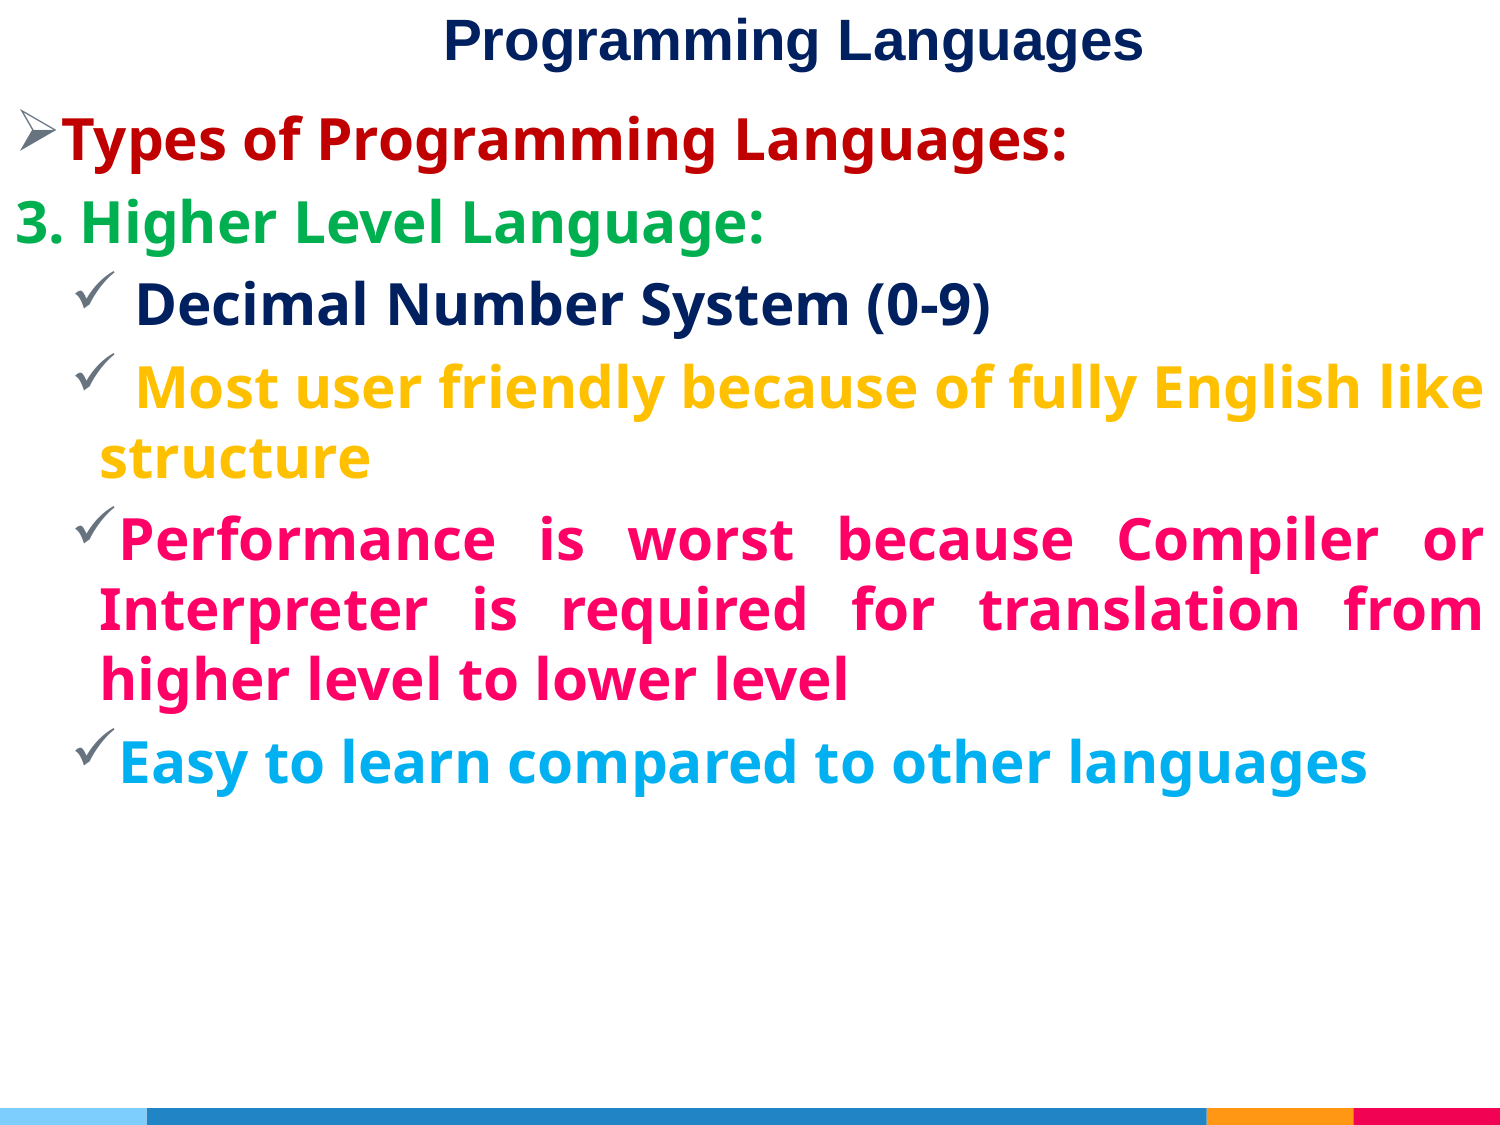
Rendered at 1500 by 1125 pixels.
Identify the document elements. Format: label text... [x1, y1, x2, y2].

text_box Programming Languages [250, 10, 1338, 87]
text_box Types of Programming Languages: 3. Higher Level Language: Decimal Number System (0-9) Most user friendly because of fully English like structure Performance is worst because Compiler or Interpreter is required for translation from higher level to lower level Easy to learn compared to other languages [0, 87, 1500, 825]
